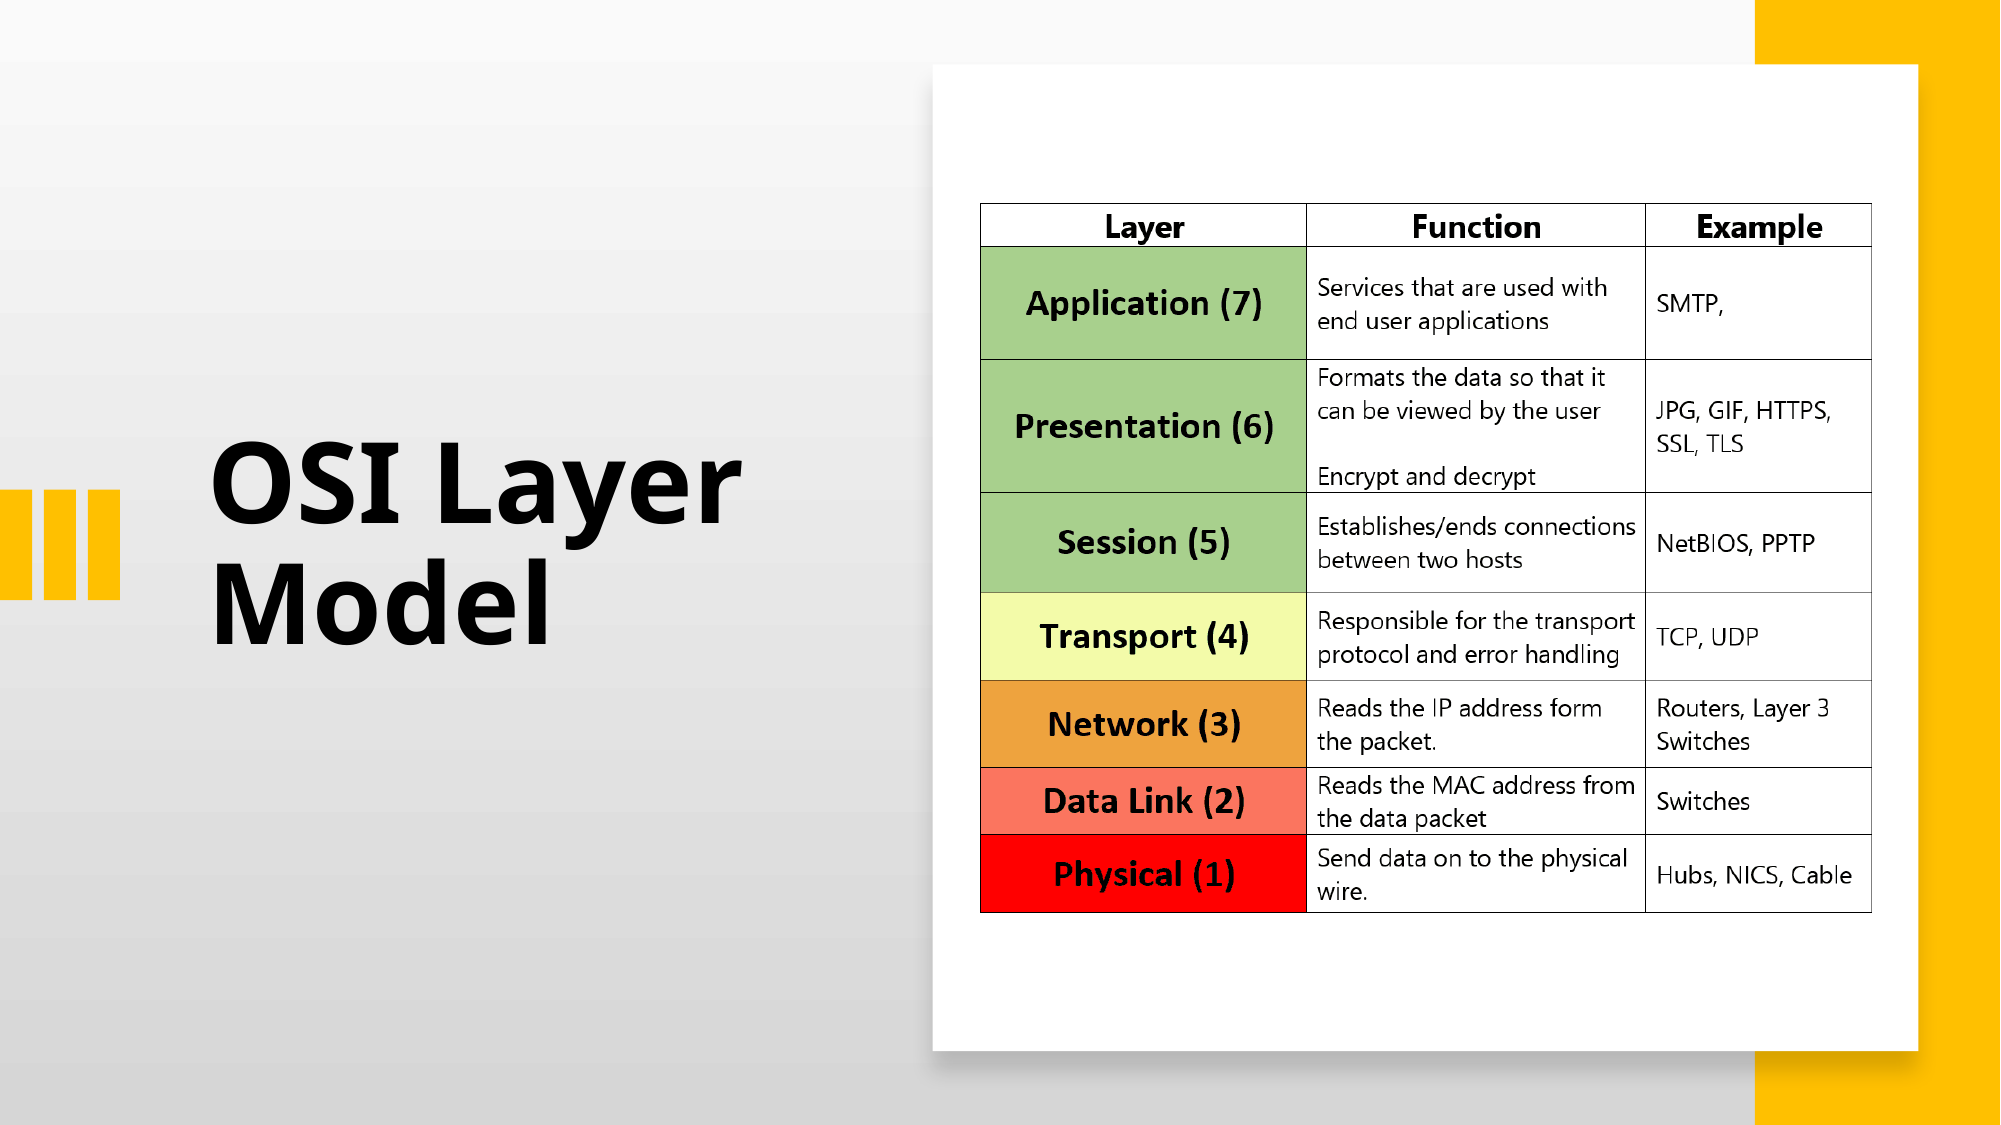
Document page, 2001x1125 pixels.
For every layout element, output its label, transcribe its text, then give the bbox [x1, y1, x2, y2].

text_box [932, 63, 1919, 1052]
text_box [0, 489, 120, 601]
title OSI Layer Model [192, 418, 855, 811]
text_box [0, 0, 1754, 1125]
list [971, 196, 1880, 919]
text_box [1754, 0, 2000, 1125]
